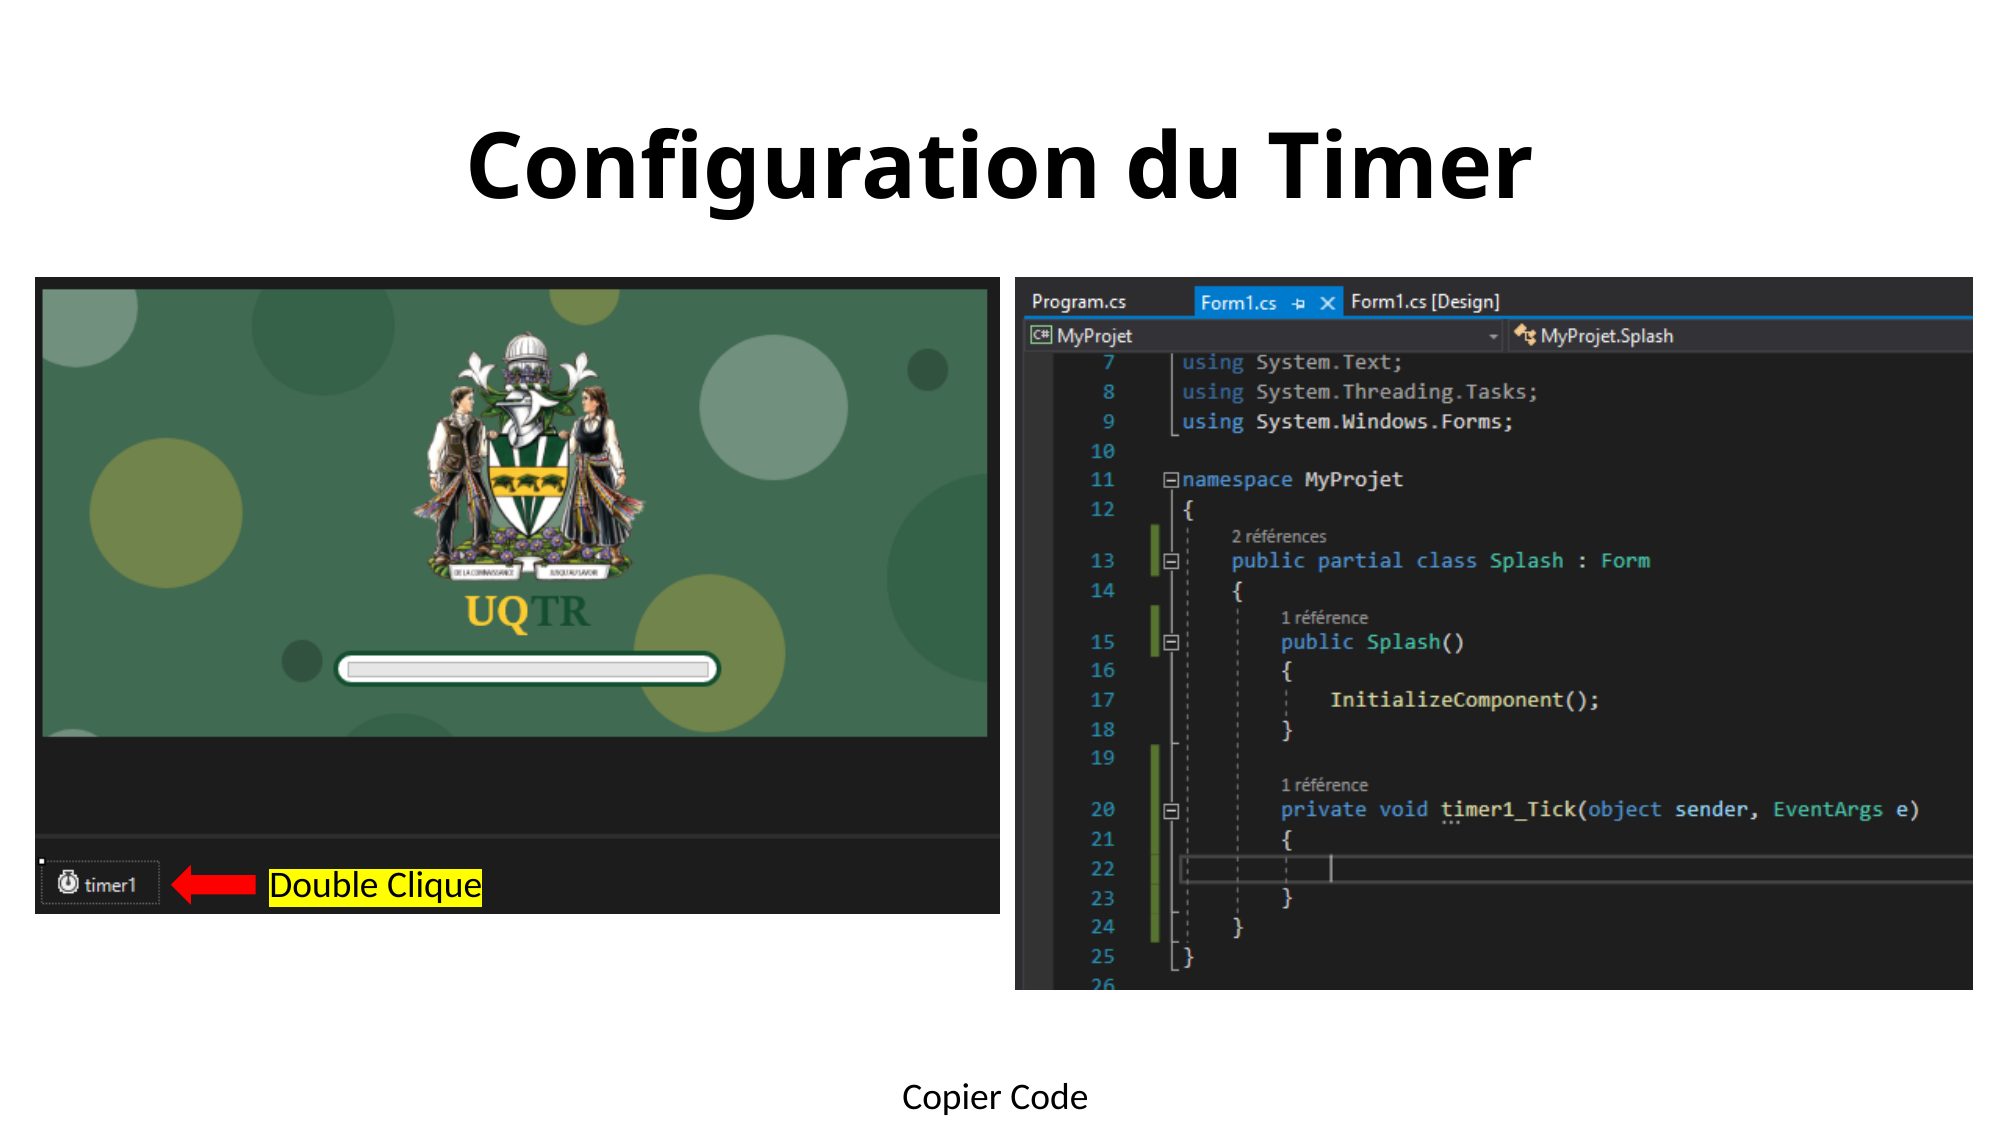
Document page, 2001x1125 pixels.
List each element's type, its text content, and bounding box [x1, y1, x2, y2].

title Configuration du Timer [137, 59, 1863, 278]
picture [1015, 277, 1973, 990]
text_box Copier Code [887, 1064, 1113, 1125]
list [35, 277, 1000, 914]
